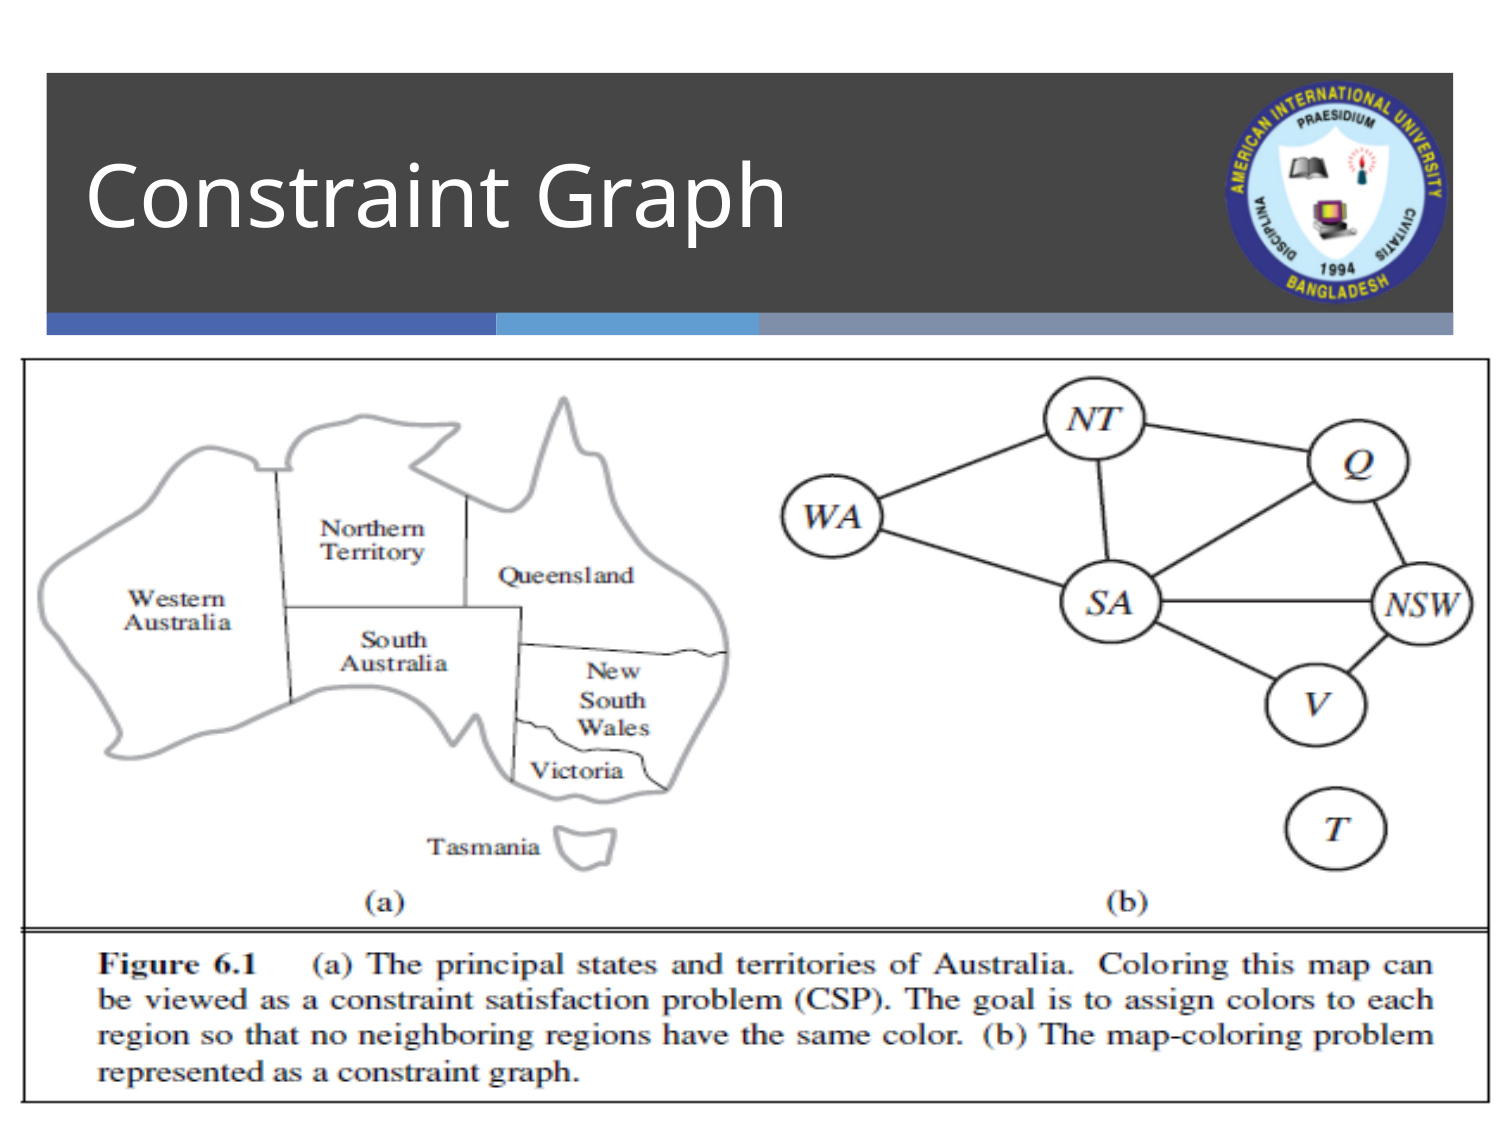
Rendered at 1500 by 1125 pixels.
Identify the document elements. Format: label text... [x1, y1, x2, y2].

picture [1220, 75, 1454, 310]
title Constraint Graph [69, 73, 1351, 253]
picture [0, 344, 1500, 1125]
